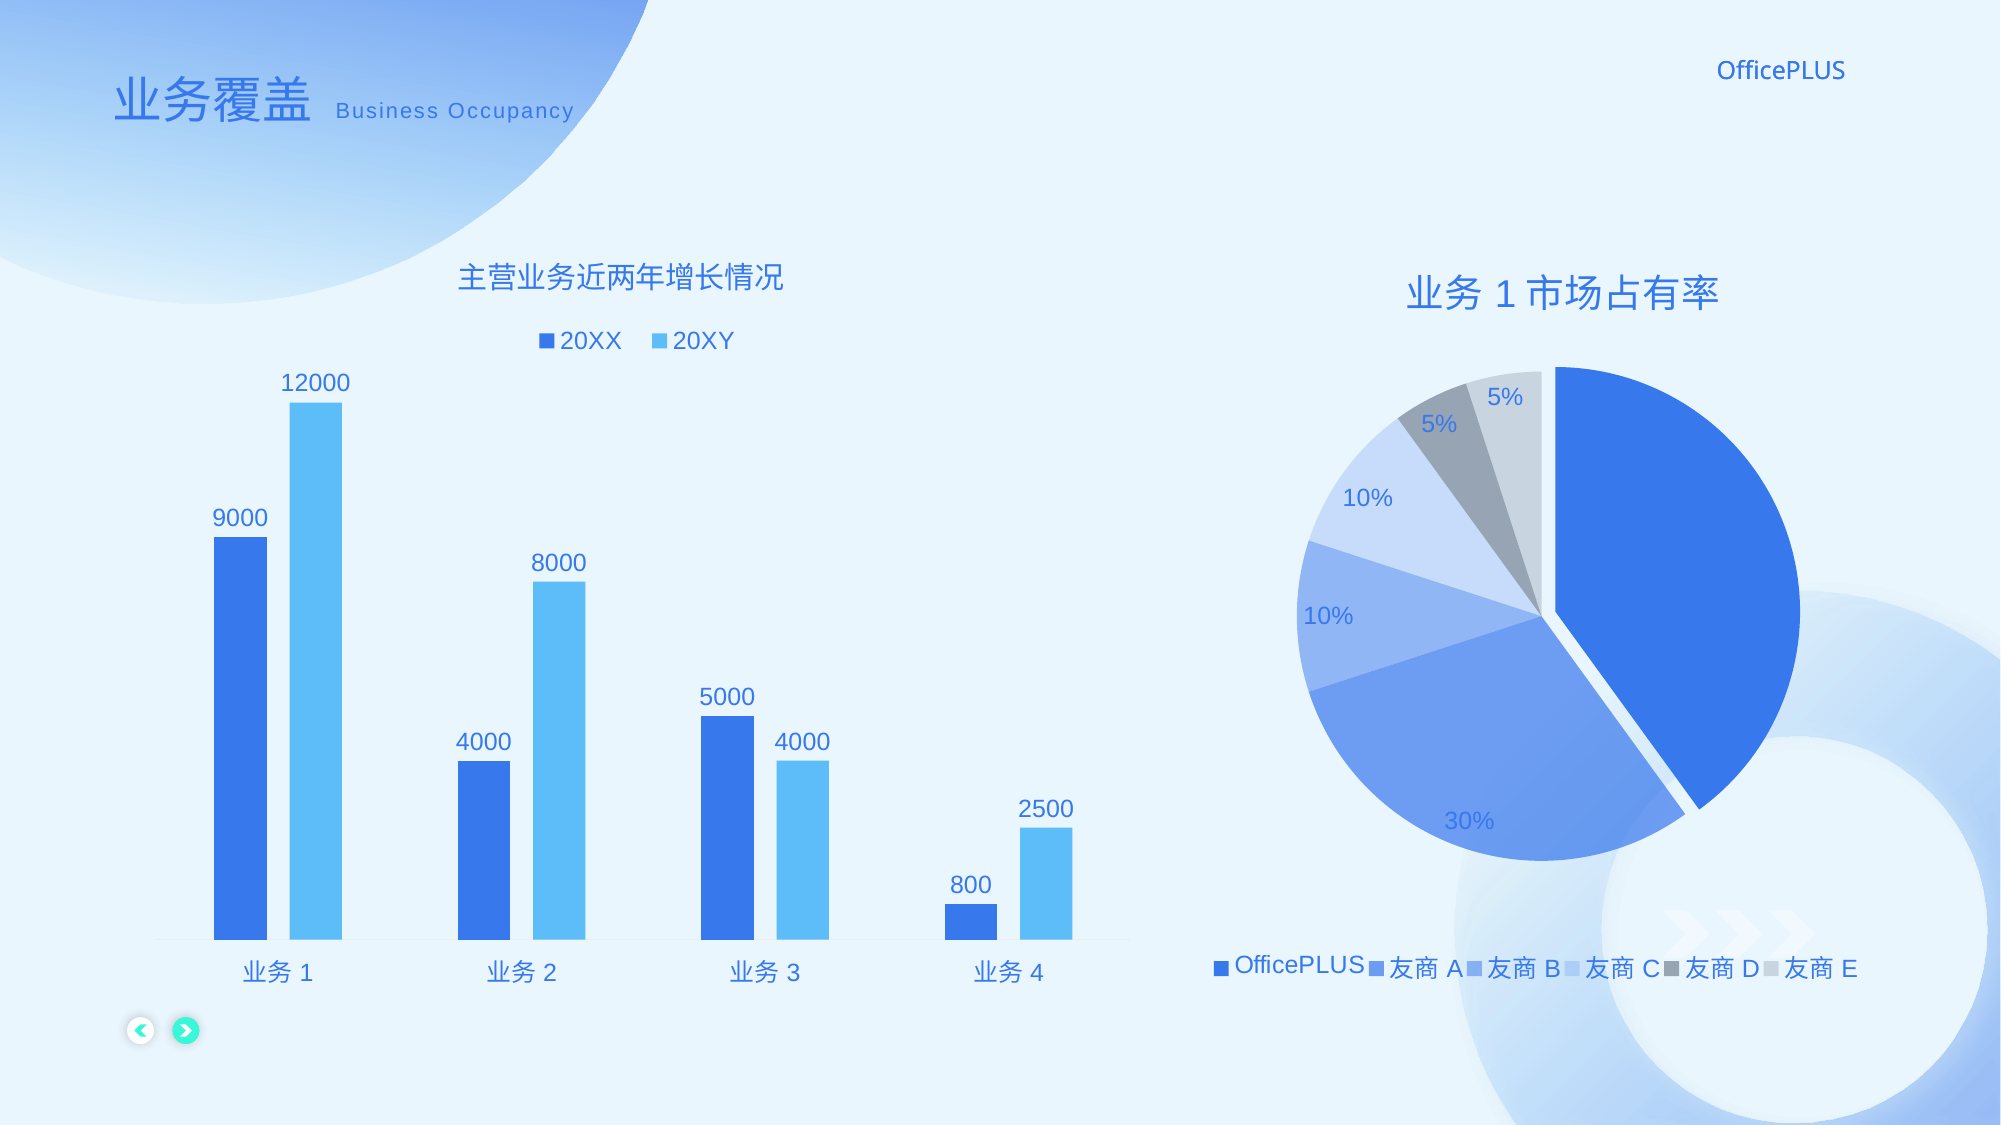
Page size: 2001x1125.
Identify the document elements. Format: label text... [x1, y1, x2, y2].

chart [96, 199, 1910, 1055]
text_box 业务覆盖 Business Occupancy [112, 68, 886, 129]
